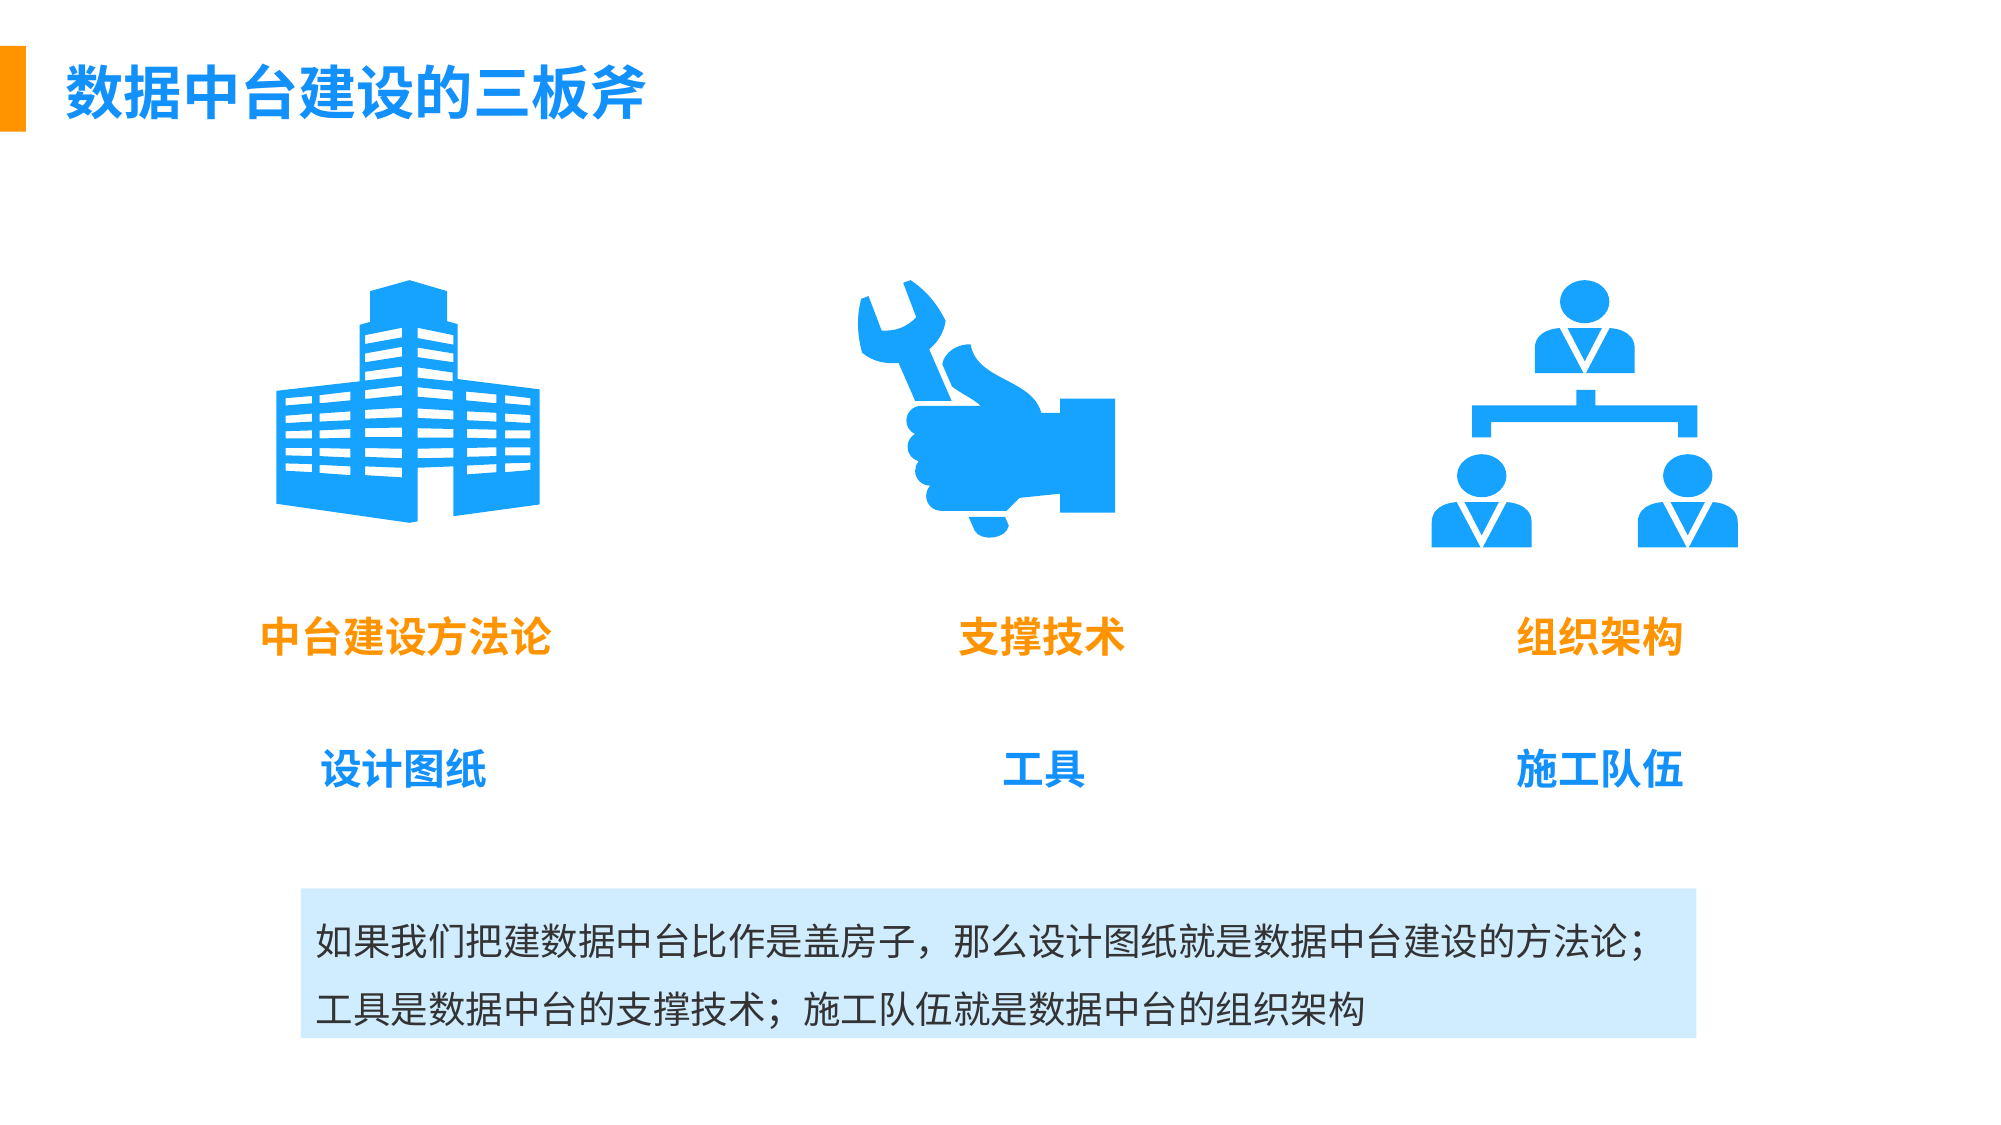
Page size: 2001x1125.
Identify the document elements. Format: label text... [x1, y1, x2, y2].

text_box [1471, 389, 1698, 439]
text_box 中台建设方法论 [245, 603, 571, 668]
text_box [856, 278, 954, 402]
text_box [1636, 501, 1739, 549]
text_box [1662, 453, 1714, 499]
text_box 组织架构 [1502, 603, 1794, 668]
text_box 数据中台建设的三板斧 [50, 48, 1708, 134]
text_box 设计图纸 [305, 735, 597, 800]
text_box 工具 [987, 735, 1159, 800]
text_box 如果我们把建数据中台比作是盖房子，那么设计图纸就是数据中台建设的方法论；工具是数据中台的支撑技术；施工队伍就是数据中台的组织架构 [300, 888, 1697, 1039]
text_box 支撑技术 [944, 603, 1158, 668]
text_box [967, 515, 1010, 539]
text_box [1456, 453, 1508, 499]
text_box 施工队伍 [1502, 735, 1794, 800]
text_box [905, 343, 1117, 514]
text_box [1533, 327, 1636, 375]
text_box [1559, 279, 1611, 325]
text_box [275, 279, 541, 524]
text_box [1430, 501, 1533, 549]
